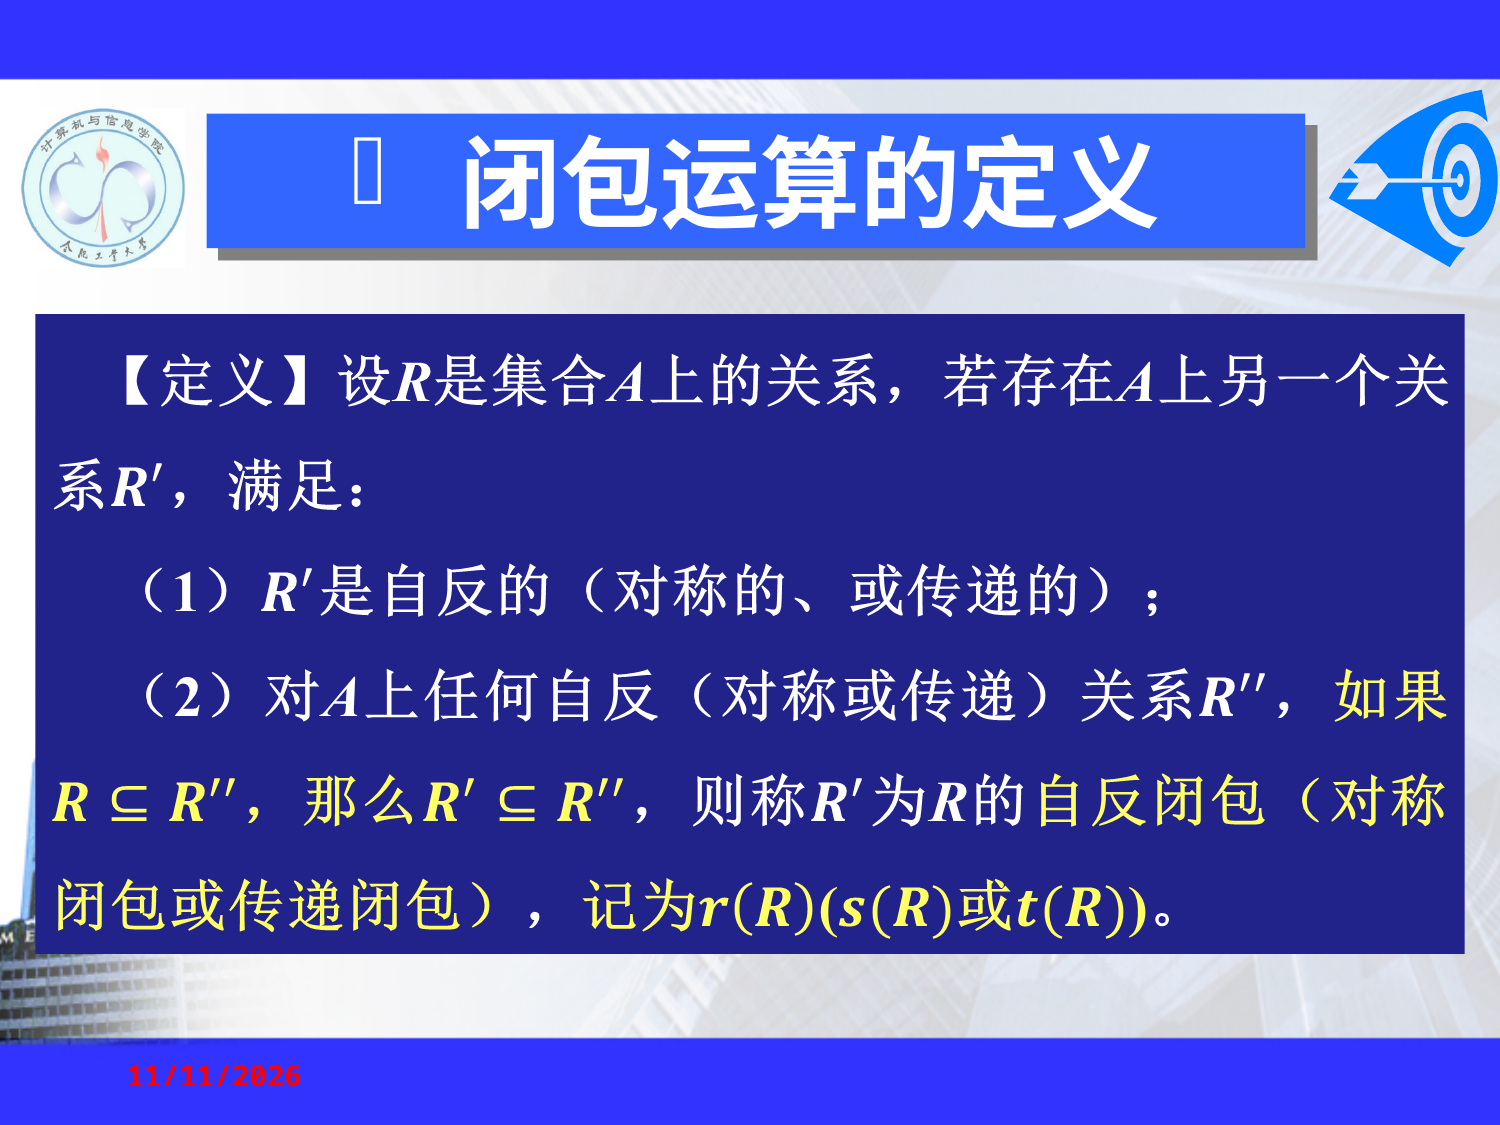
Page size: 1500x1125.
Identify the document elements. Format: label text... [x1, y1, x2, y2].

picture [0, 0, 1500, 1125]
text_box [35, 314, 1465, 954]
text_box 2020/9/7 [112, 1049, 425, 1125]
text_box 闭包运算的定义 [206, 113, 1306, 249]
